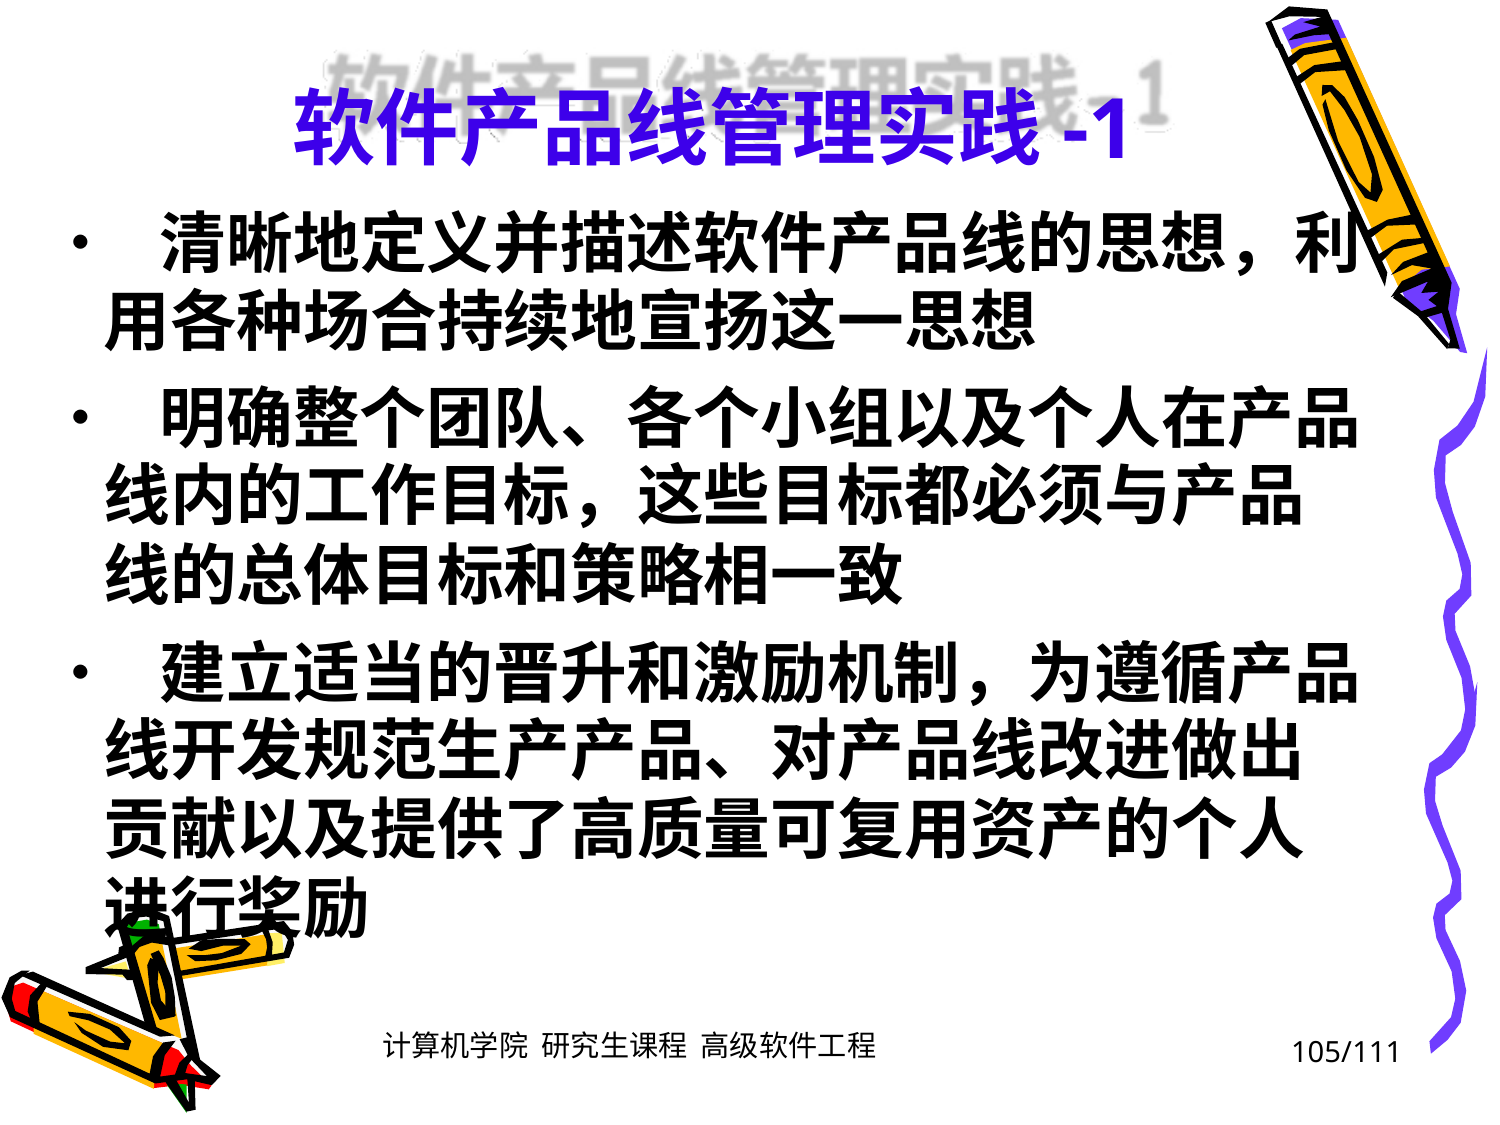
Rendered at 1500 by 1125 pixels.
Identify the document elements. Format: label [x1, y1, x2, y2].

text_box [382, 1035, 877, 1070]
picture [320, 47, 1178, 144]
text_box [1291, 1029, 1403, 1077]
text_box [1421, 344, 1490, 1056]
text_box [0, 4, 1470, 1116]
